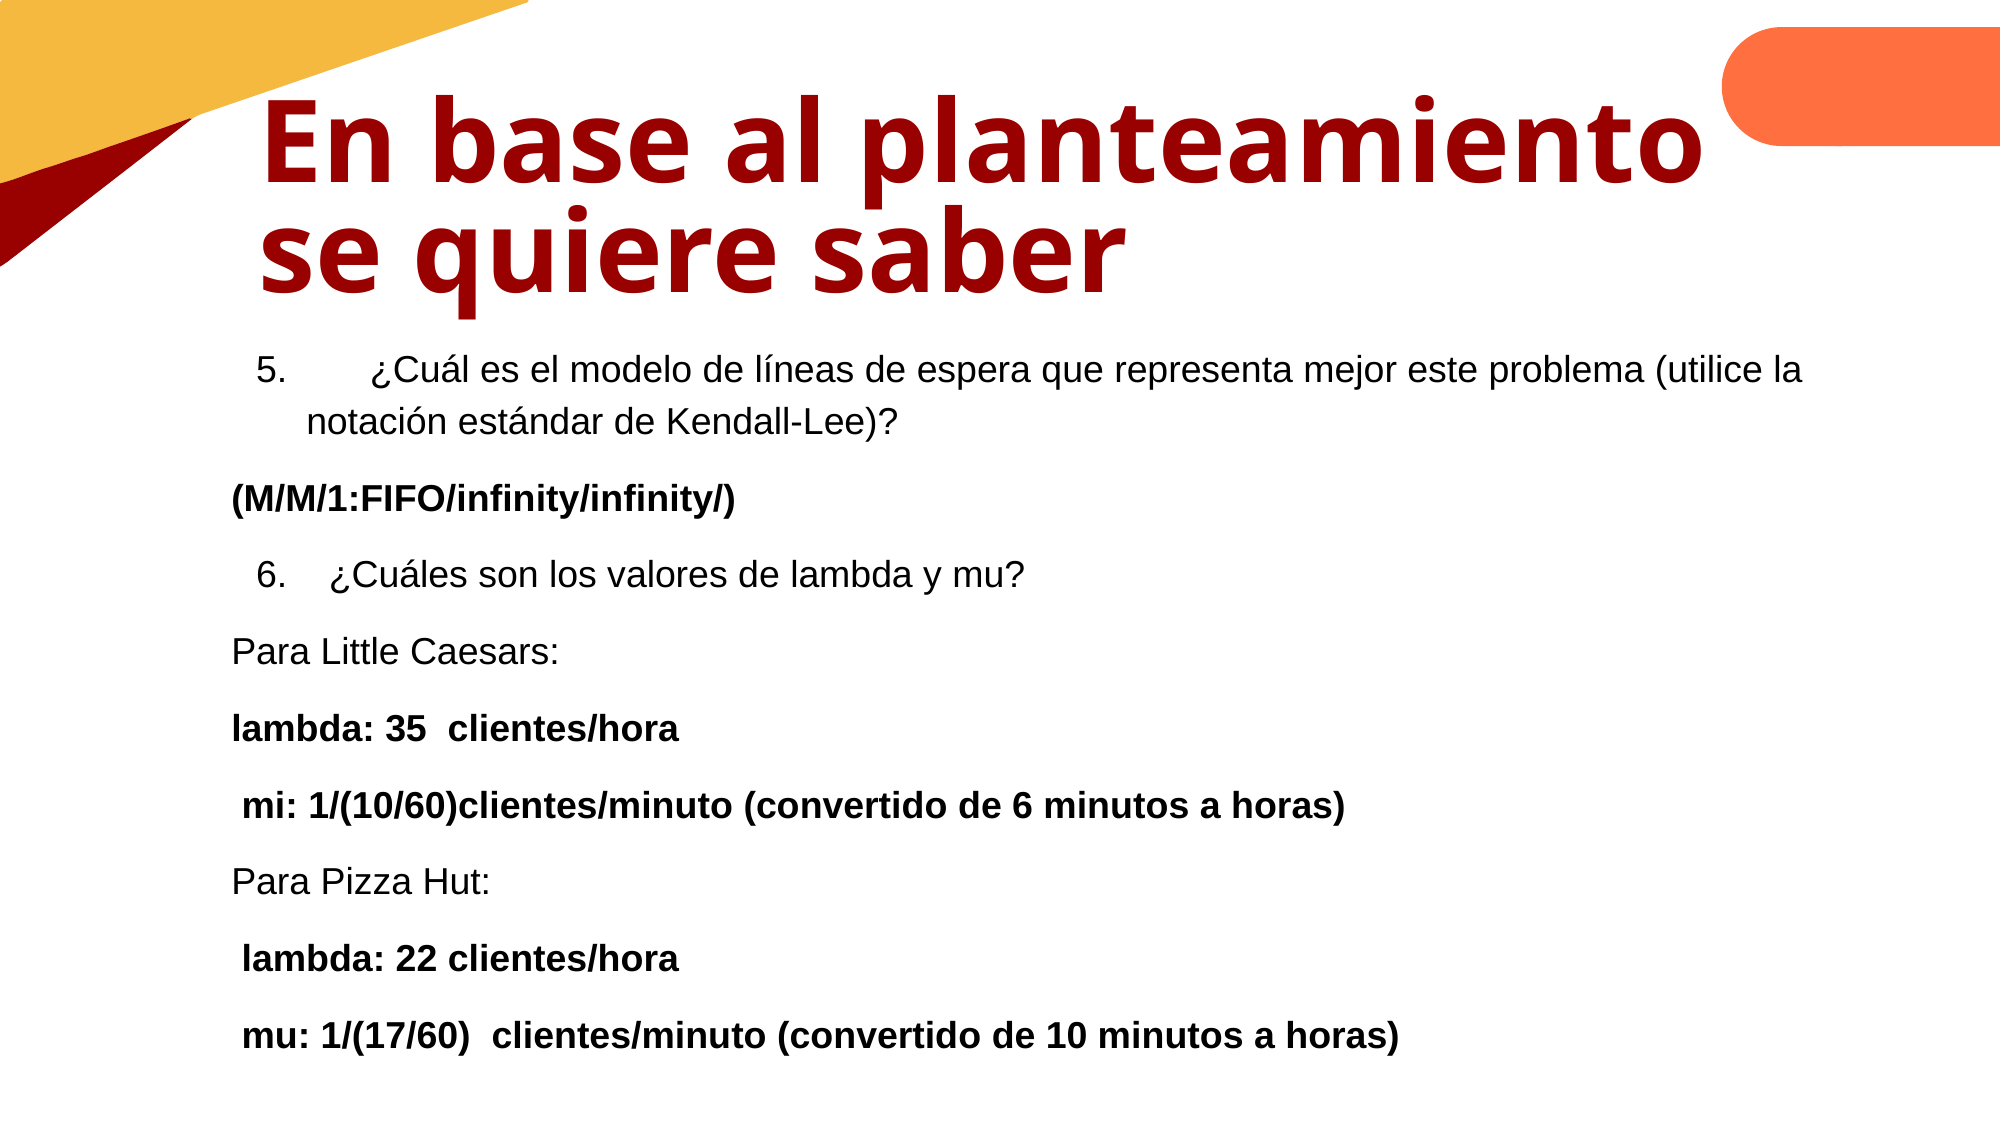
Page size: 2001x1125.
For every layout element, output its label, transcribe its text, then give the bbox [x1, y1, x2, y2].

text_box En base al planteamiento se quiere saber [533, 74, 1825, 244]
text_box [0, 0, 529, 267]
text_box 5. ¿Cuál es el modelo de líneas de espera que representa mejor este problema (utilice la notación estándar de Kendall-Lee)? (M/M/1:FIFO/infinity/infinity/) 6. ¿Cuáles son los valores de lambda y mu? Para Little Caesars: lambda: 35 clientes/hora mi: 1/(10/60)clientes/minuto (convertido de 6 minutos a horas) Para Pizza Hut: lambda: 22 clientes/hora mu: 1/(17/60) clientes/minuto (convertido de 10 minutos a horas) [216, 308, 1965, 1125]
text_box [1721, 26, 2000, 147]
